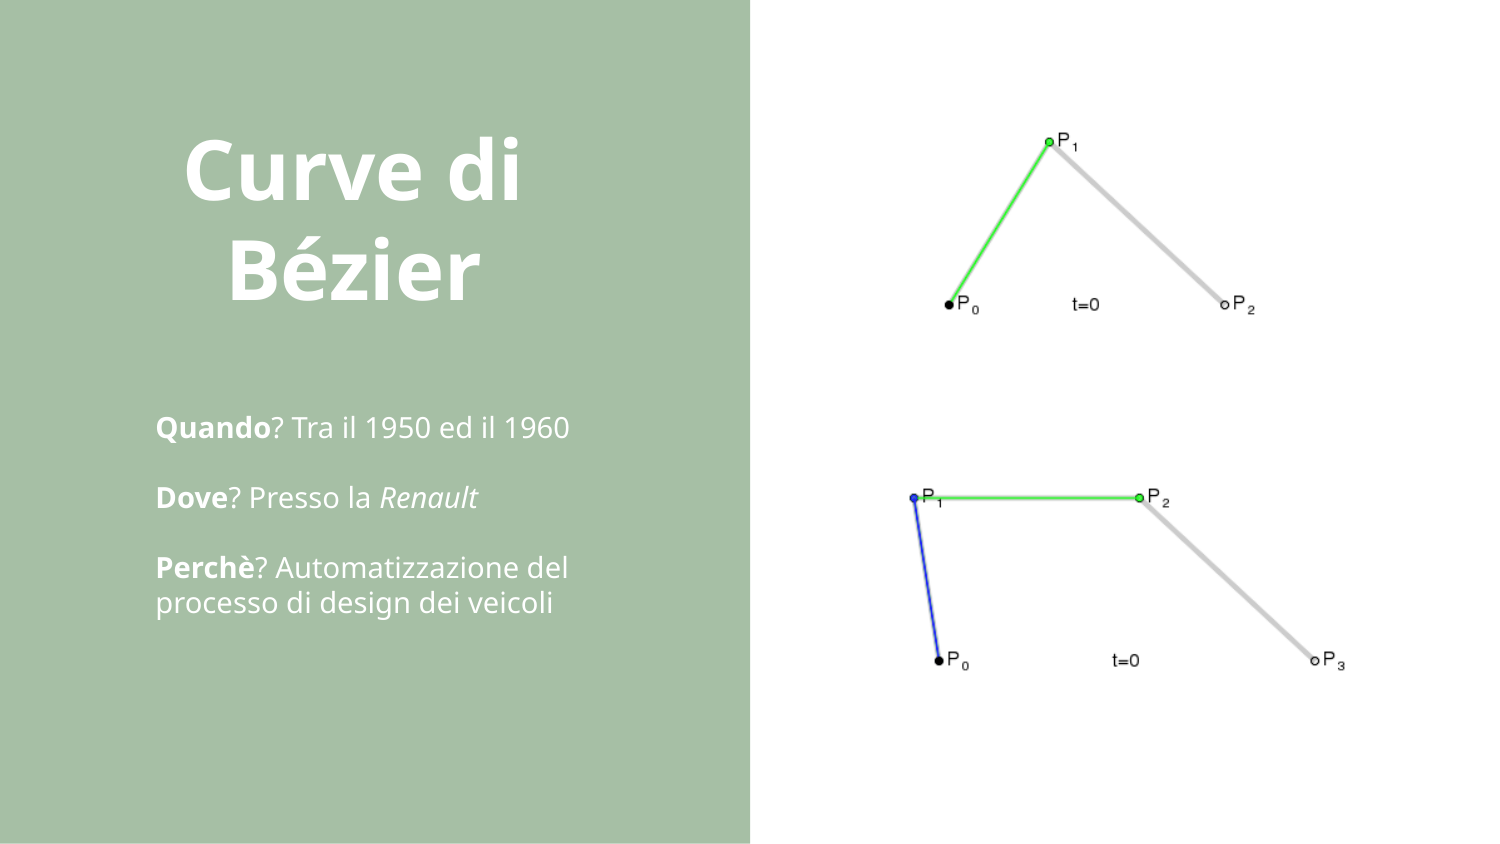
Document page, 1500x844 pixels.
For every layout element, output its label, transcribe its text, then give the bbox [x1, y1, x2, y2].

picture [861, 128, 1312, 317]
picture [900, 485, 1352, 674]
text_box [524, 384, 975, 435]
text_box Quando? Tra il 1950 ed il 1960 Dove? Presso la Renault Perchè? Automatizzazione del processo di design dei veicoli [140, 402, 668, 628]
title Curve di Bézier [139, 245, 568, 333]
